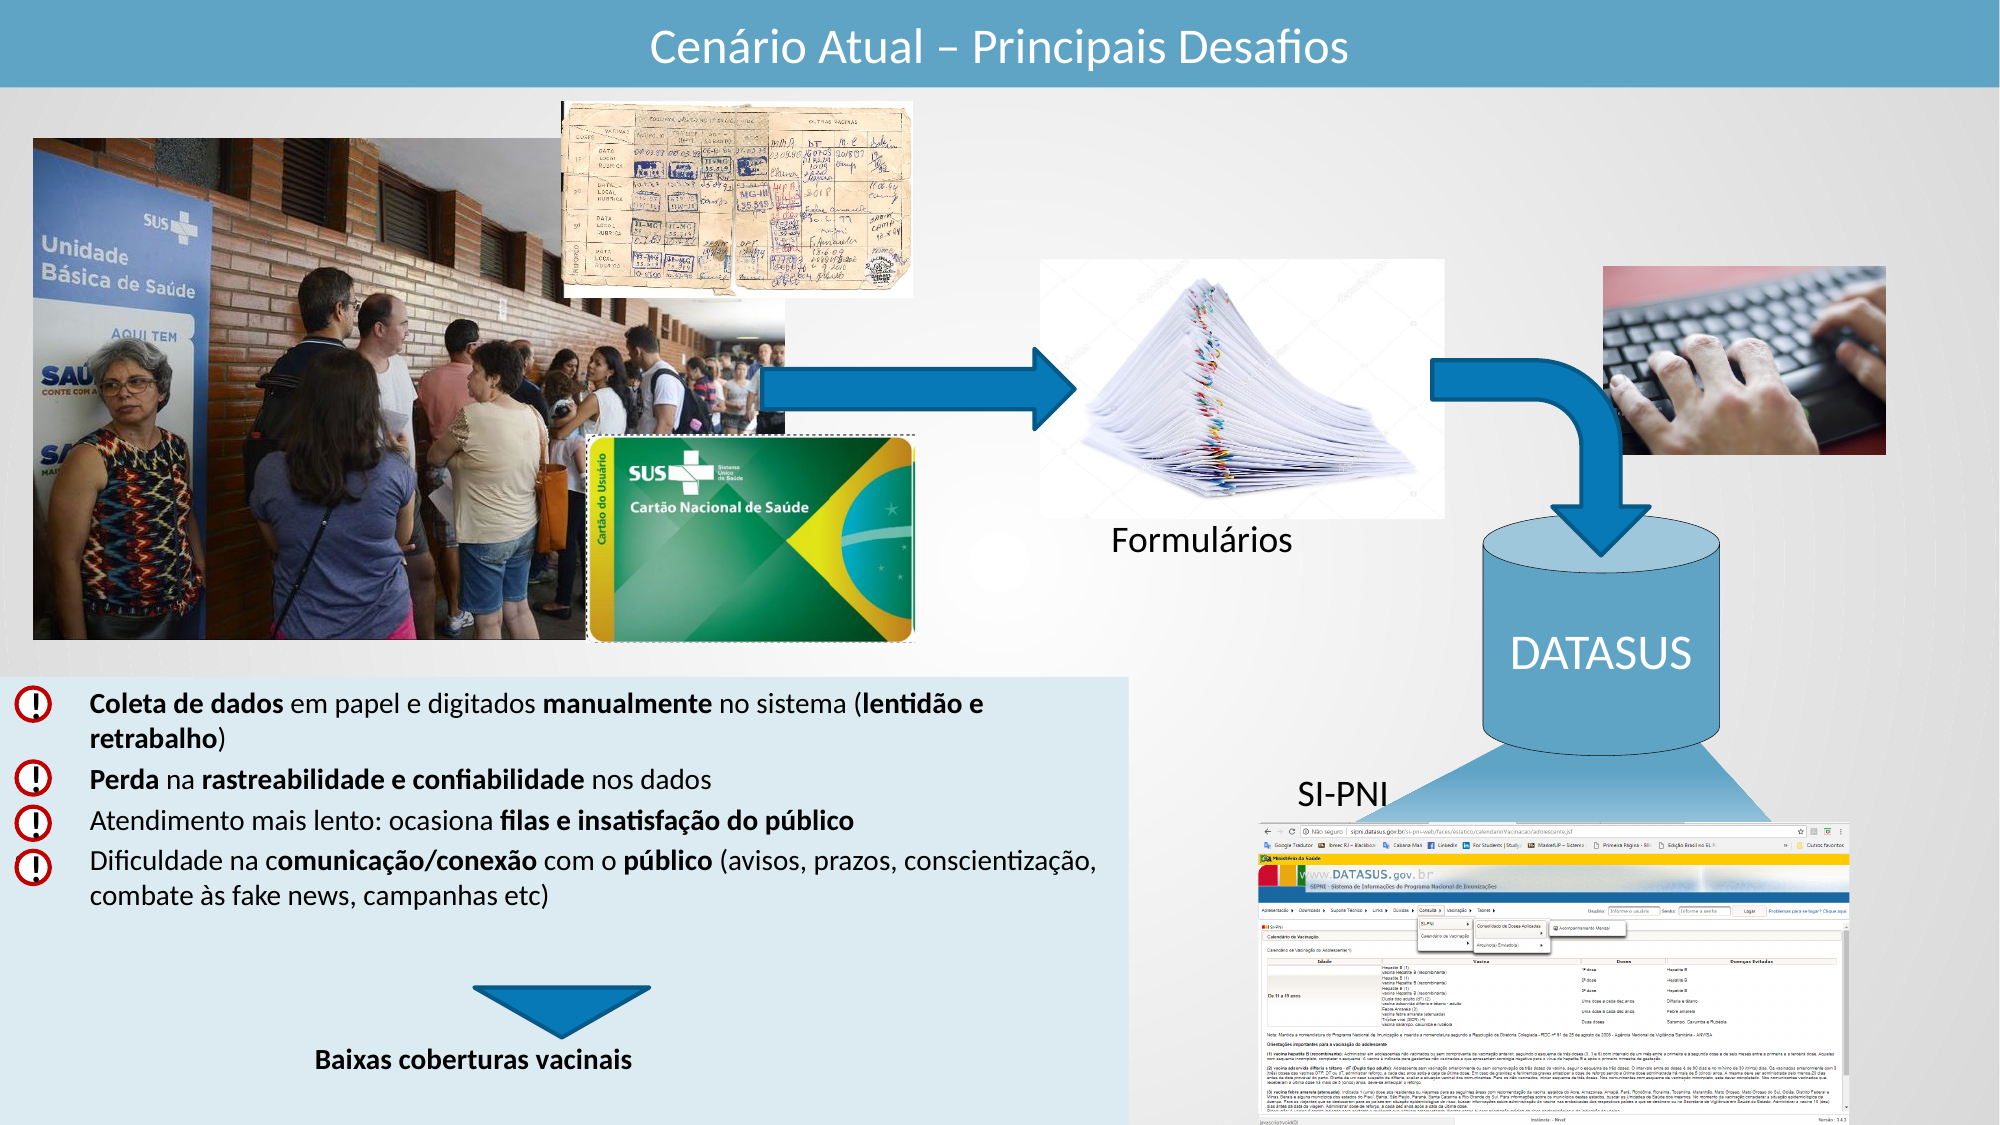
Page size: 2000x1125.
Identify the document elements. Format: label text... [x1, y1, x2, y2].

picture [1603, 265, 1886, 455]
picture [1039, 259, 1445, 519]
text_box [1451, 358, 1652, 558]
text_box Coleta de dados em papel e digitados manualmente no sistema (lentidão e retrabalho) Perda na rastreabilidade e confiabilidade nos dados Atendimento mais lento: ocasiona filas e insatisfação do público Dificuldade na comunicação/conexão com o público (avisos, prazos, conscientização, combate às fake news, campanhas etc) Baixas coberturas vacinais [0, 676, 1129, 1125]
text_box Formulários [1096, 527, 1338, 568]
picture [1258, 821, 1850, 1125]
text_box ! [14, 685, 52, 723]
picture [32, 100, 916, 643]
text_box [1467, 744, 1773, 820]
text_box ! [14, 848, 52, 887]
text_box [791, 346, 1034, 432]
text_box ! [14, 759, 52, 797]
text_box [472, 985, 652, 1040]
text_box ! [14, 804, 52, 842]
text_box SI-PNI [1283, 761, 1483, 820]
text_box DATASUS [1480, 514, 1722, 758]
text_box Cenário Atual – Principais Desafios [0, 0, 2000, 89]
